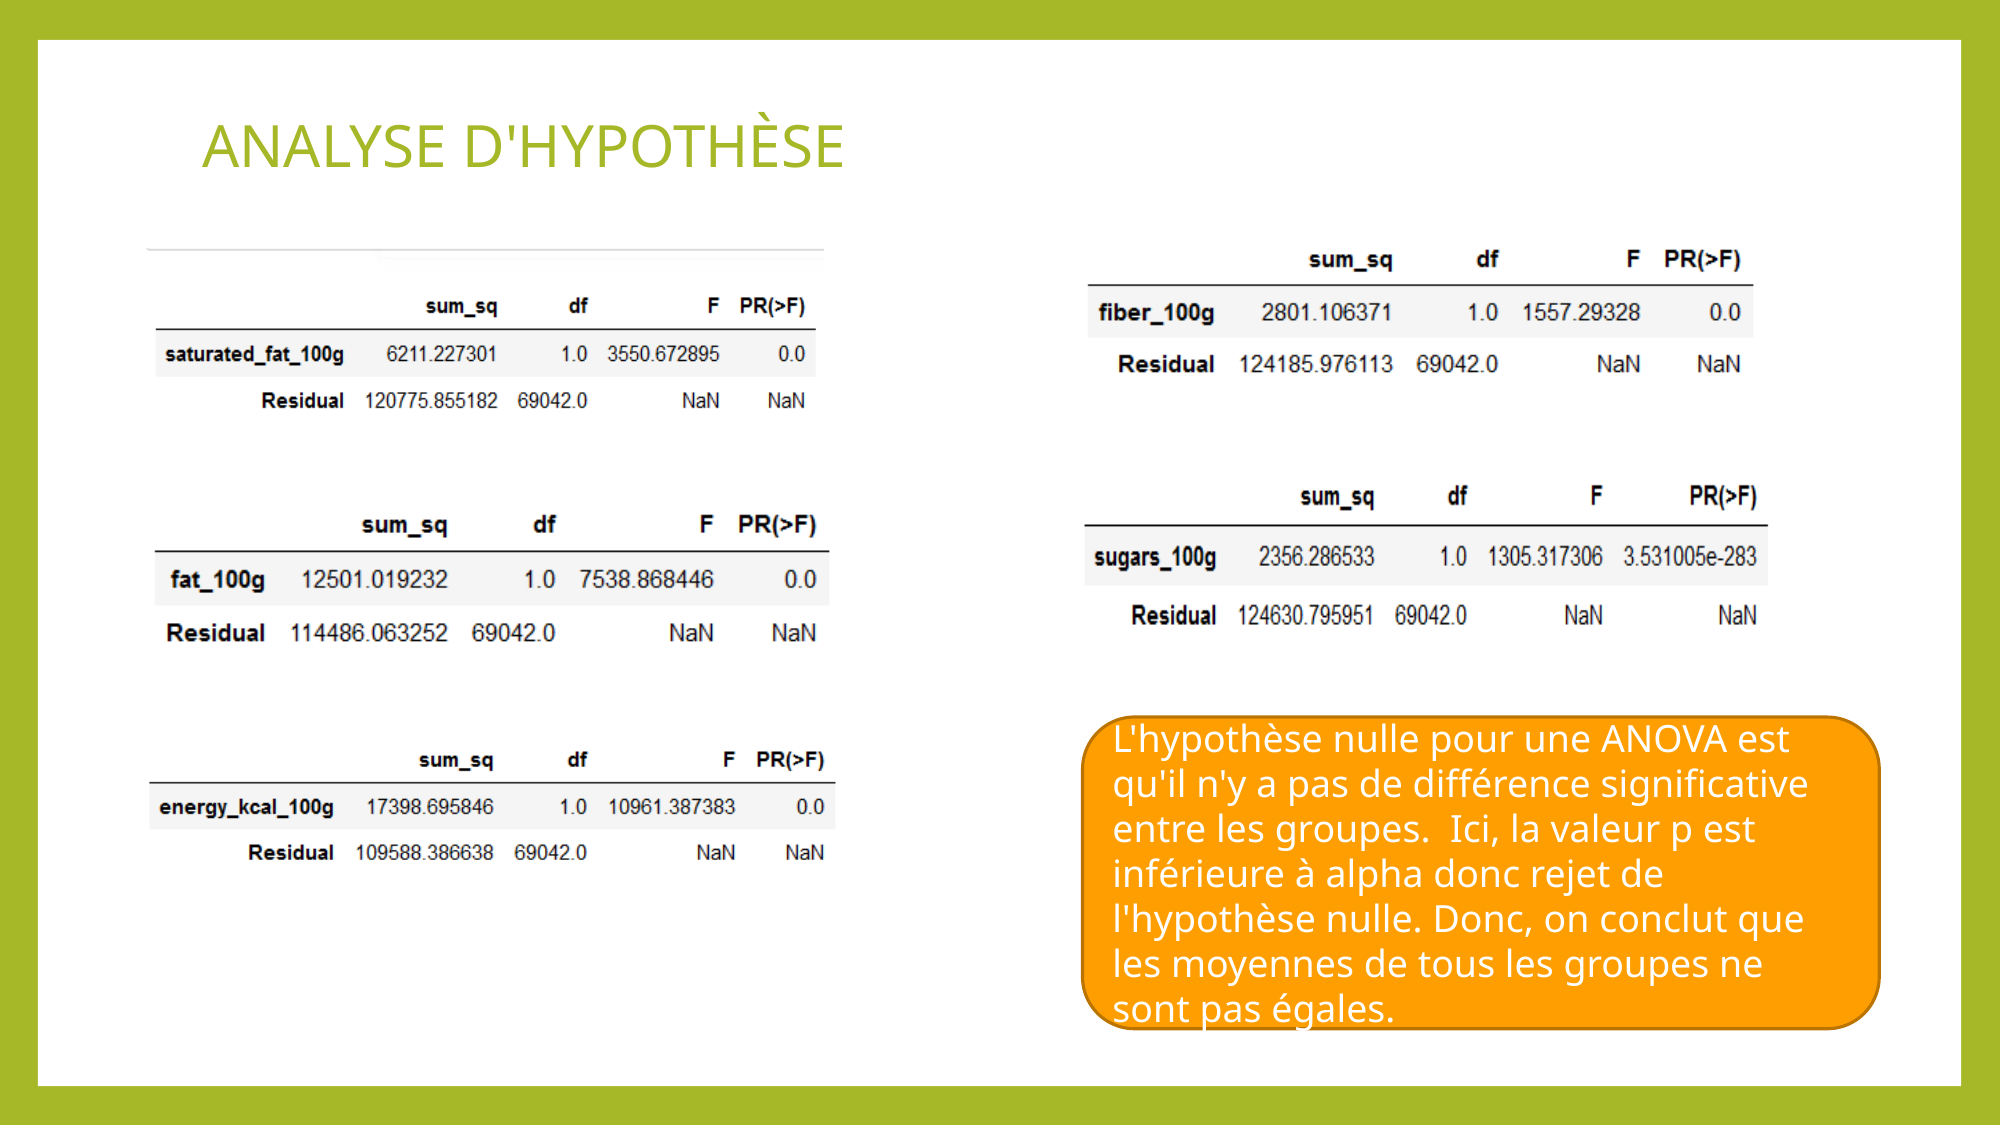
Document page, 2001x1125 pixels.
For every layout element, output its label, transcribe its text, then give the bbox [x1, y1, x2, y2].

title ANALYSE D'HYPOTHÈSE [187, 99, 1808, 198]
picture [1082, 214, 1763, 408]
picture [144, 716, 844, 886]
picture [1082, 466, 1786, 642]
text_box L'hypothèse nulle pour une ANOVA est qu'il n'y a pas de différence significative entre les groupes. Ici, la valeur p est inférieure à alpha donc rejet de l'hypothèse nulle. Donc, on conclut que les moyennes de tous les groupes ne sont pas égales. [1080, 715, 1881, 1031]
picture [144, 247, 825, 428]
picture [144, 486, 844, 661]
